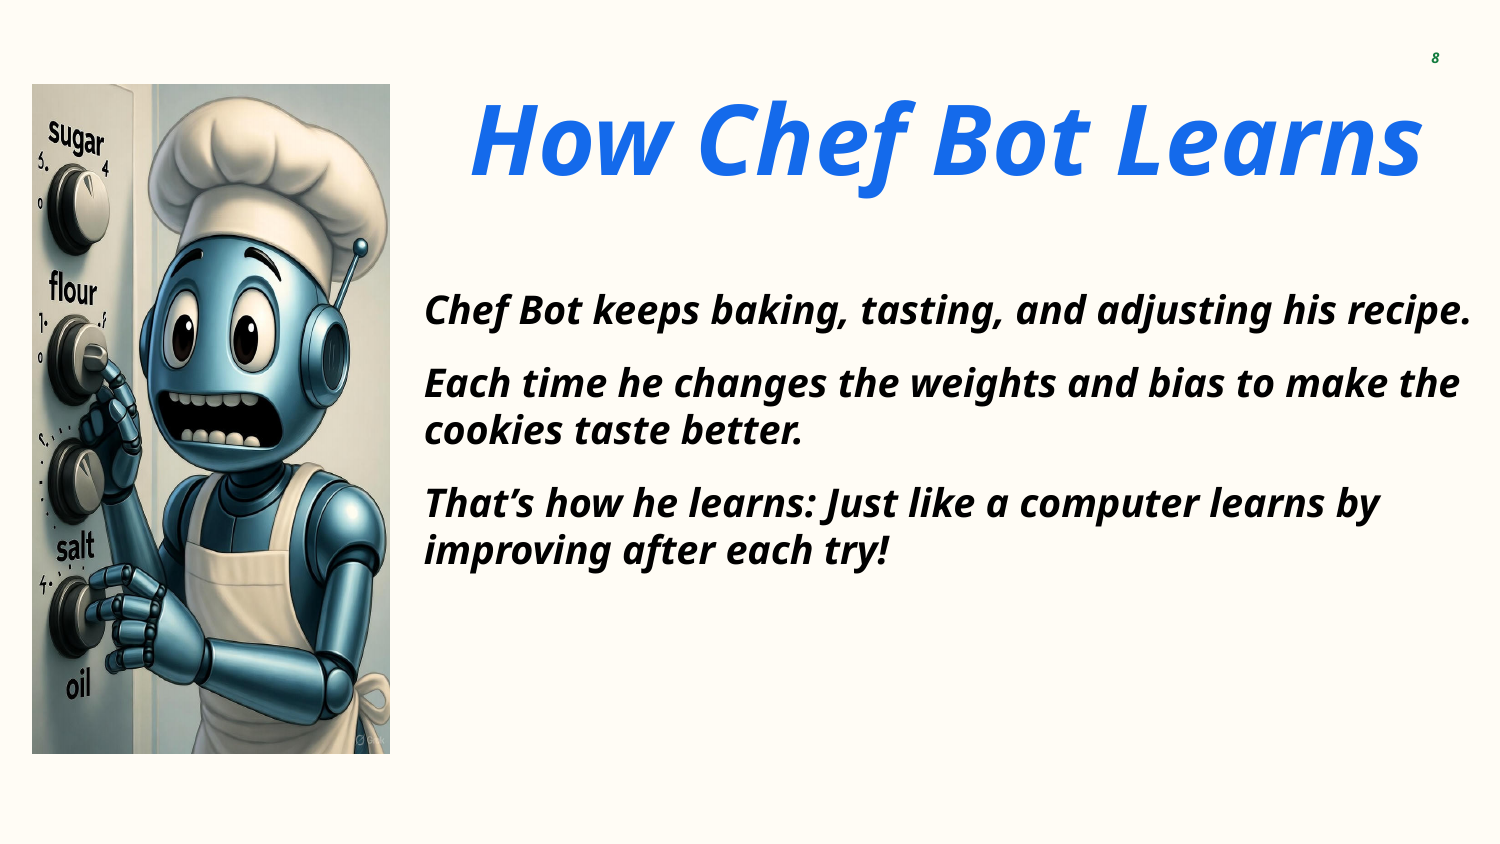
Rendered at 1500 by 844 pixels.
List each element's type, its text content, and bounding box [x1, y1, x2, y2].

picture [32, 84, 391, 754]
title How Chef Bot Learns [454, 18, 1455, 210]
list Chef Bot keeps baking, tasting, and adjusting his recipe. Each time he changes the weights and bias to make the cookies taste better. That’s how he learns: Just like a computer learns by improving after each try! [408, 270, 1500, 775]
